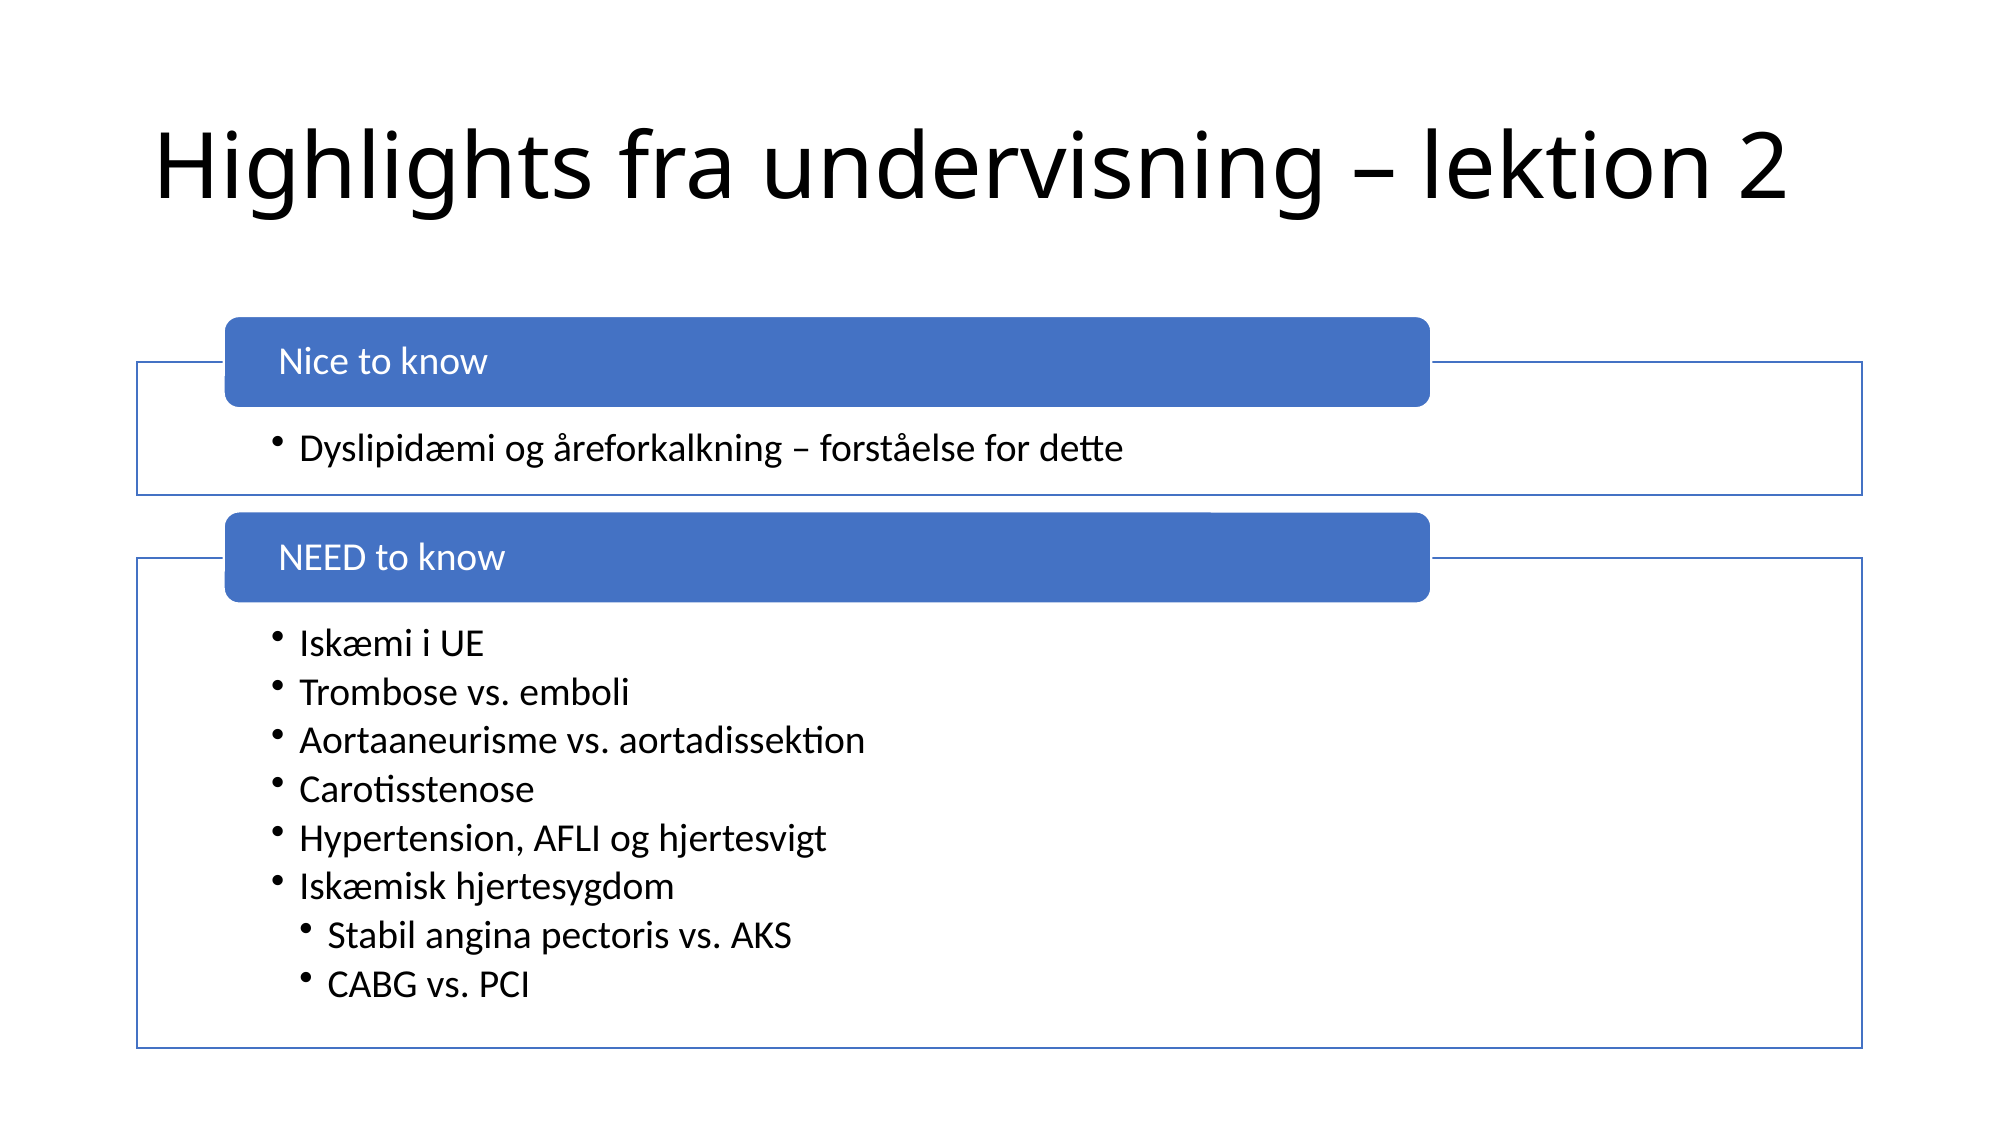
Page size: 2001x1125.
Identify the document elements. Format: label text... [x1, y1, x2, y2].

title Highlights fra undervisning – lektion 2 [137, 59, 1863, 278]
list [137, 299, 1863, 1066]
